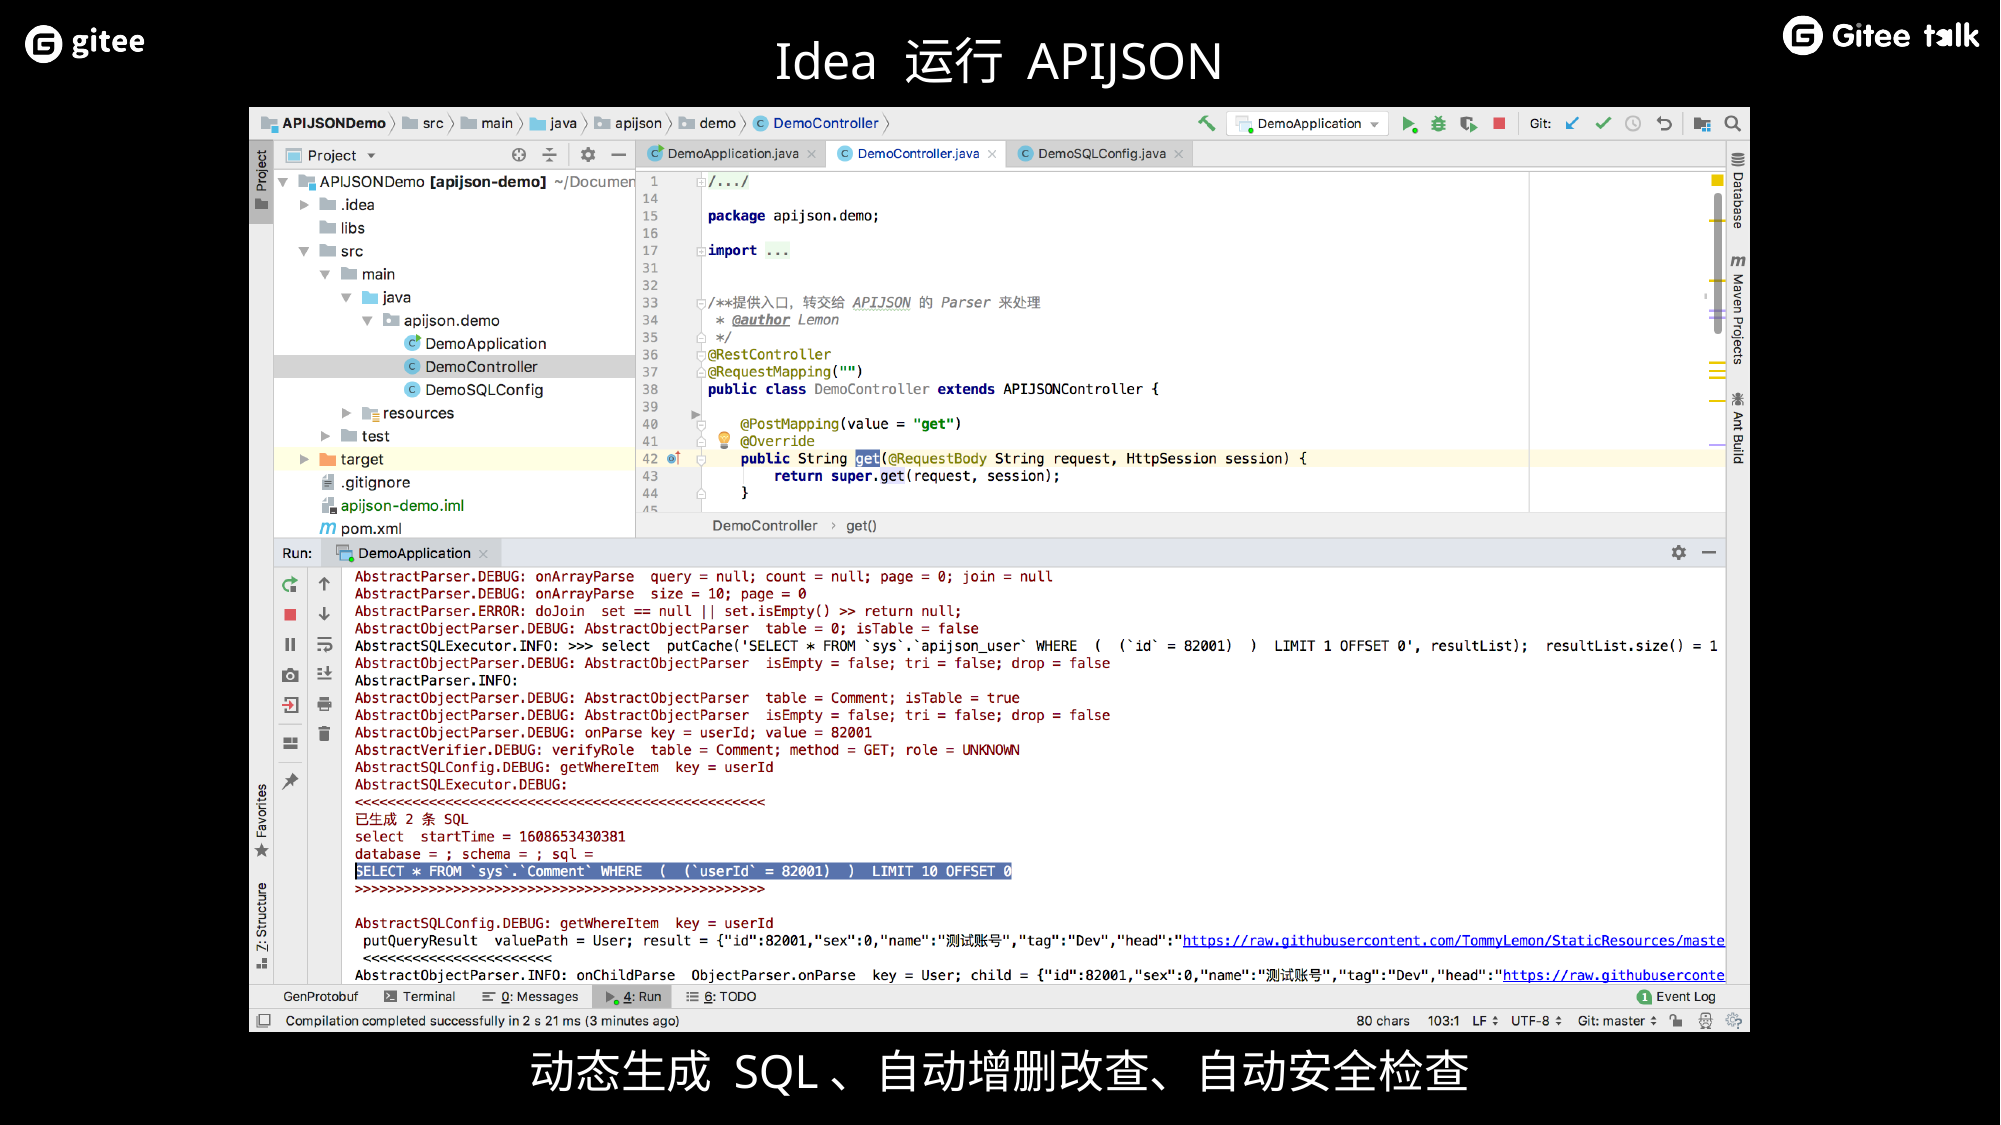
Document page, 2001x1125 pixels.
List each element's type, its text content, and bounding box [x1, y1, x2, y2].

title Idea 运行 APIJSON [359, 15, 1641, 103]
picture [249, 107, 1751, 1032]
picture [0, 10, 189, 78]
picture [1772, 0, 1991, 82]
text_box 动态生成 SQL、自动增删改查、自动安全检查 [396, 1036, 1604, 1111]
